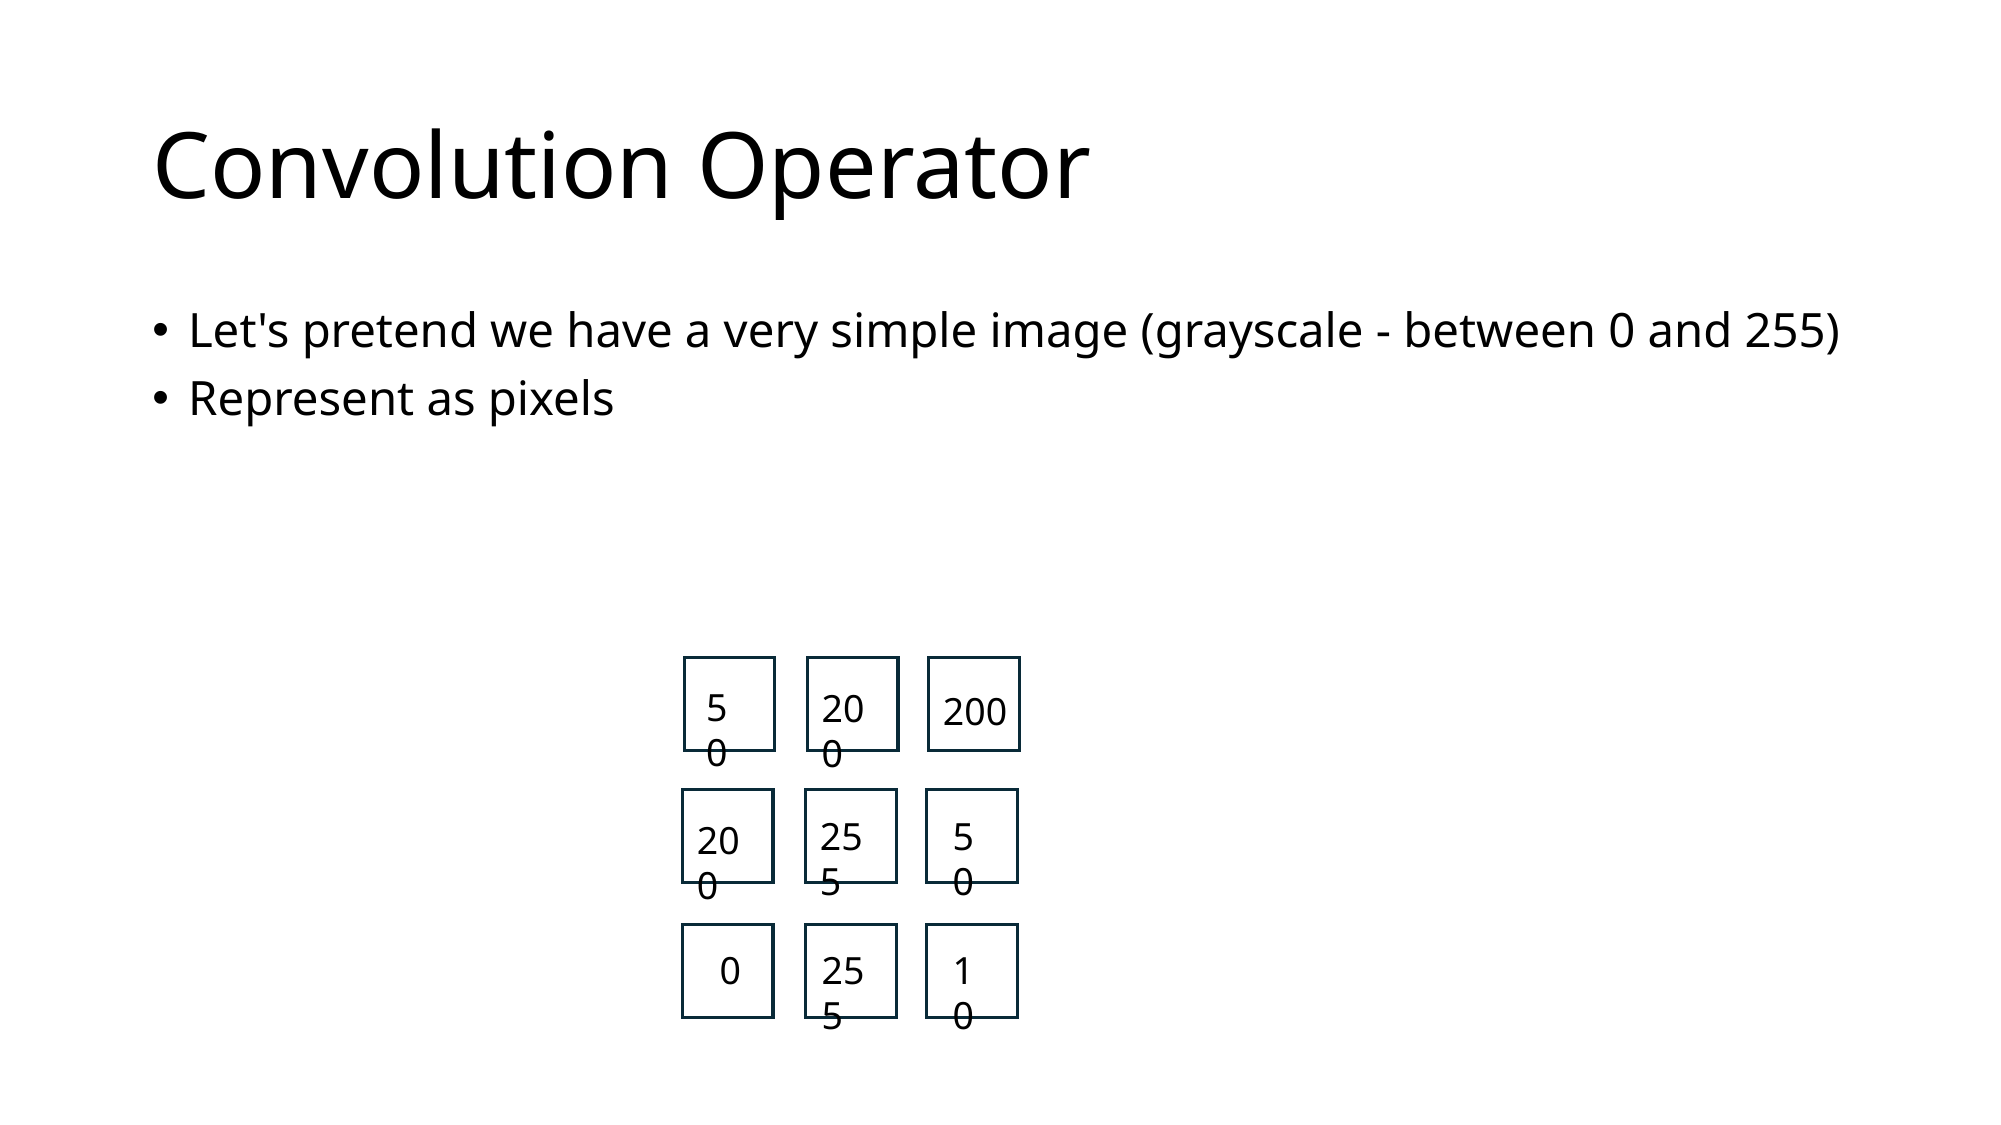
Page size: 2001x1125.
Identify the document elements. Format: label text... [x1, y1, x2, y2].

list Let's pretend we have a very simple image (grayscale - between 0 and 255) Represent as pixels [137, 299, 1863, 449]
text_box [681, 656, 1064, 1018]
title Convolution Operator [137, 59, 1863, 278]
